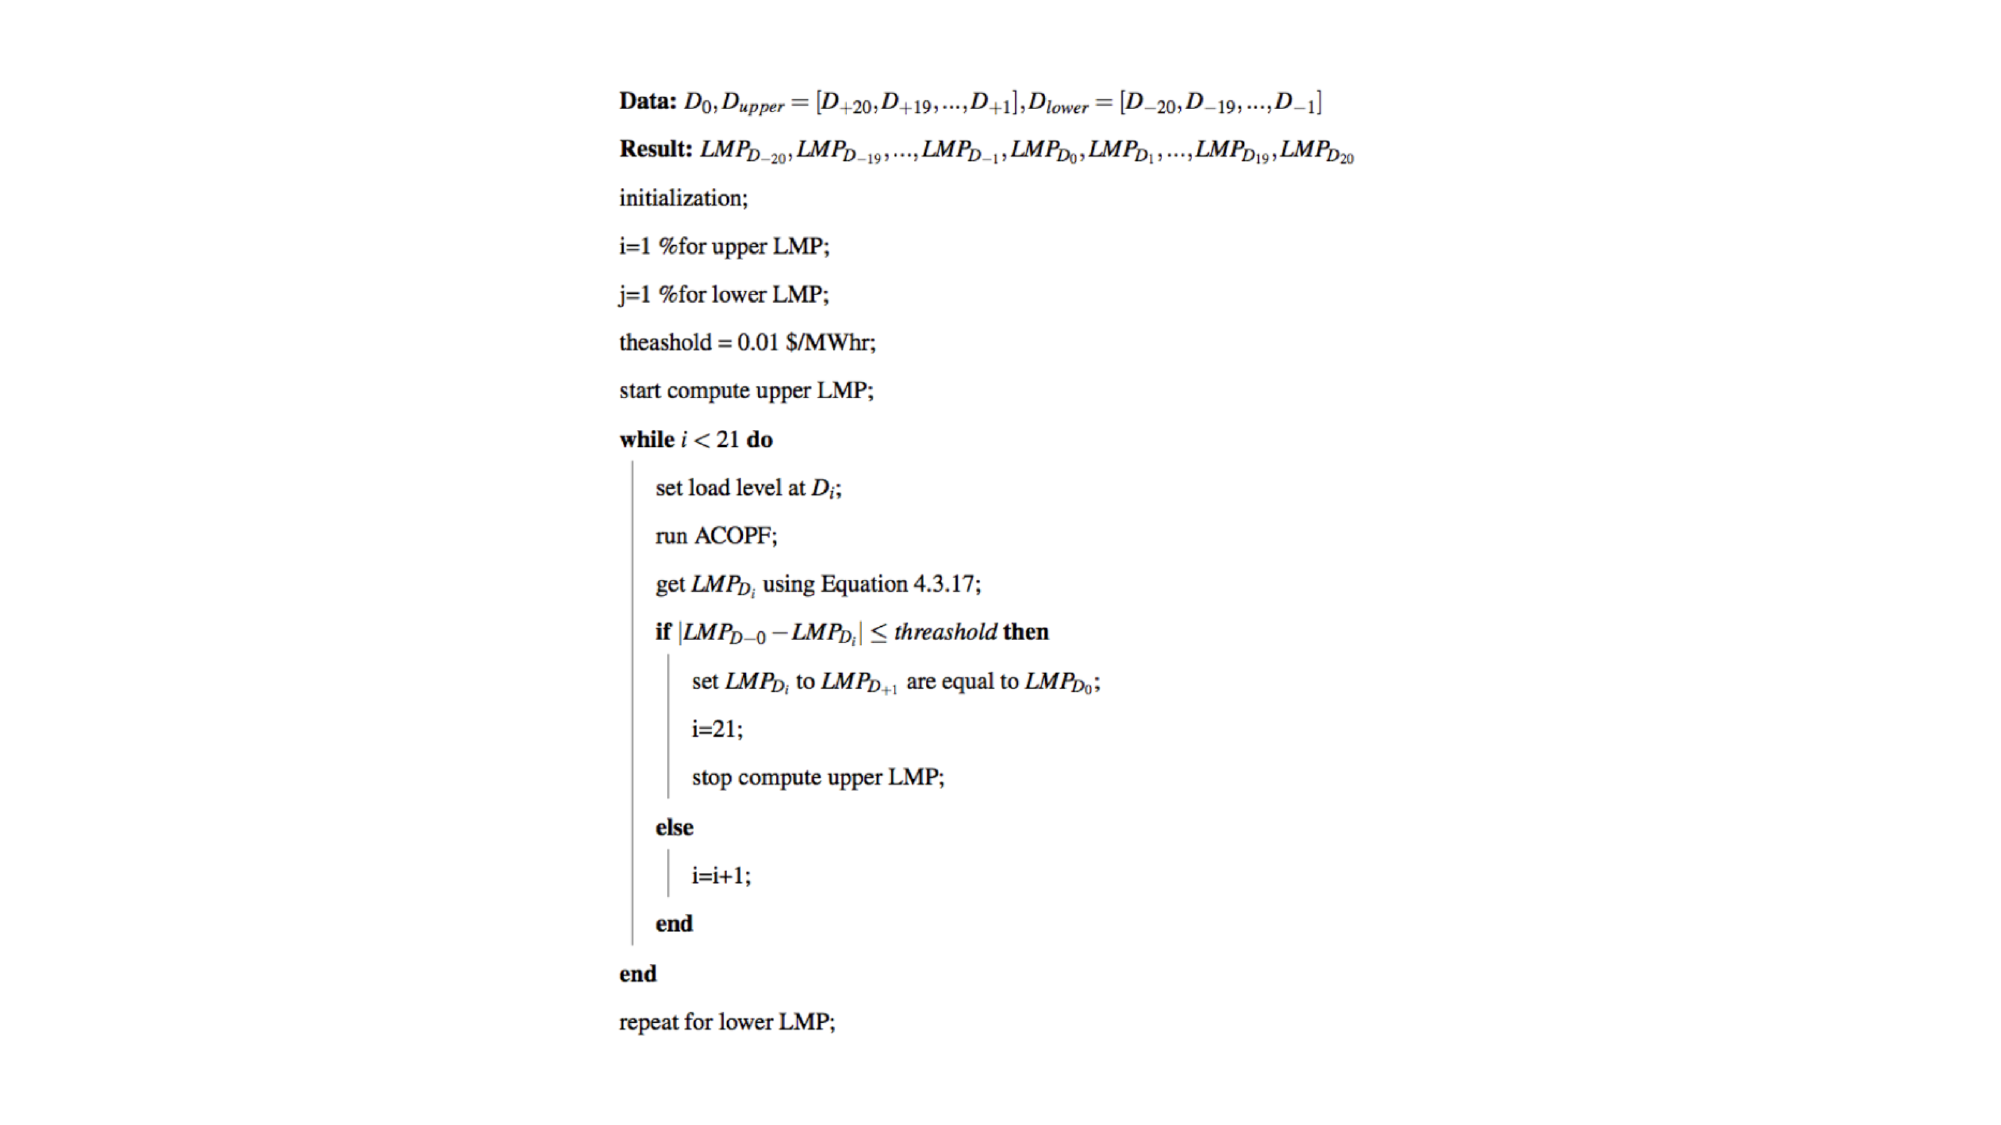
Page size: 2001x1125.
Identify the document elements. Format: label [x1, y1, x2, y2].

list [370, 0, 1630, 1125]
